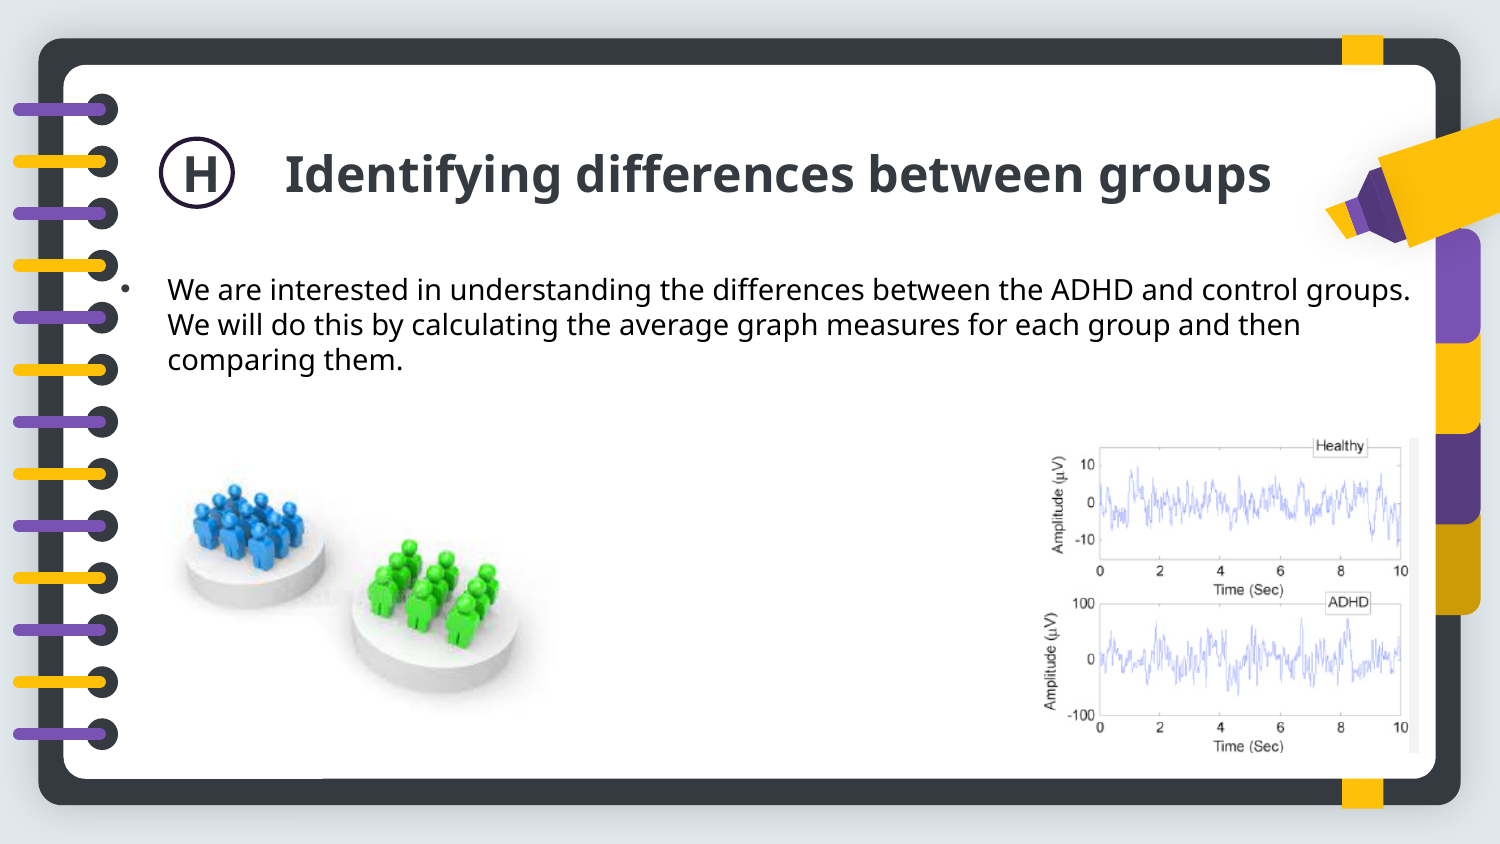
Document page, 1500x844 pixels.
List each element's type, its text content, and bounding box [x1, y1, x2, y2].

text_box We are interested in understanding the differences between the ADHD and control groups. We will do this by calculating the average graph measures for each group and then comparing them. [105, 221, 1430, 563]
picture [148, 440, 561, 741]
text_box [1341, 74, 1500, 265]
title Identifying differences between groups [270, 127, 1500, 299]
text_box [160, 126, 234, 219]
picture [1044, 438, 1419, 754]
